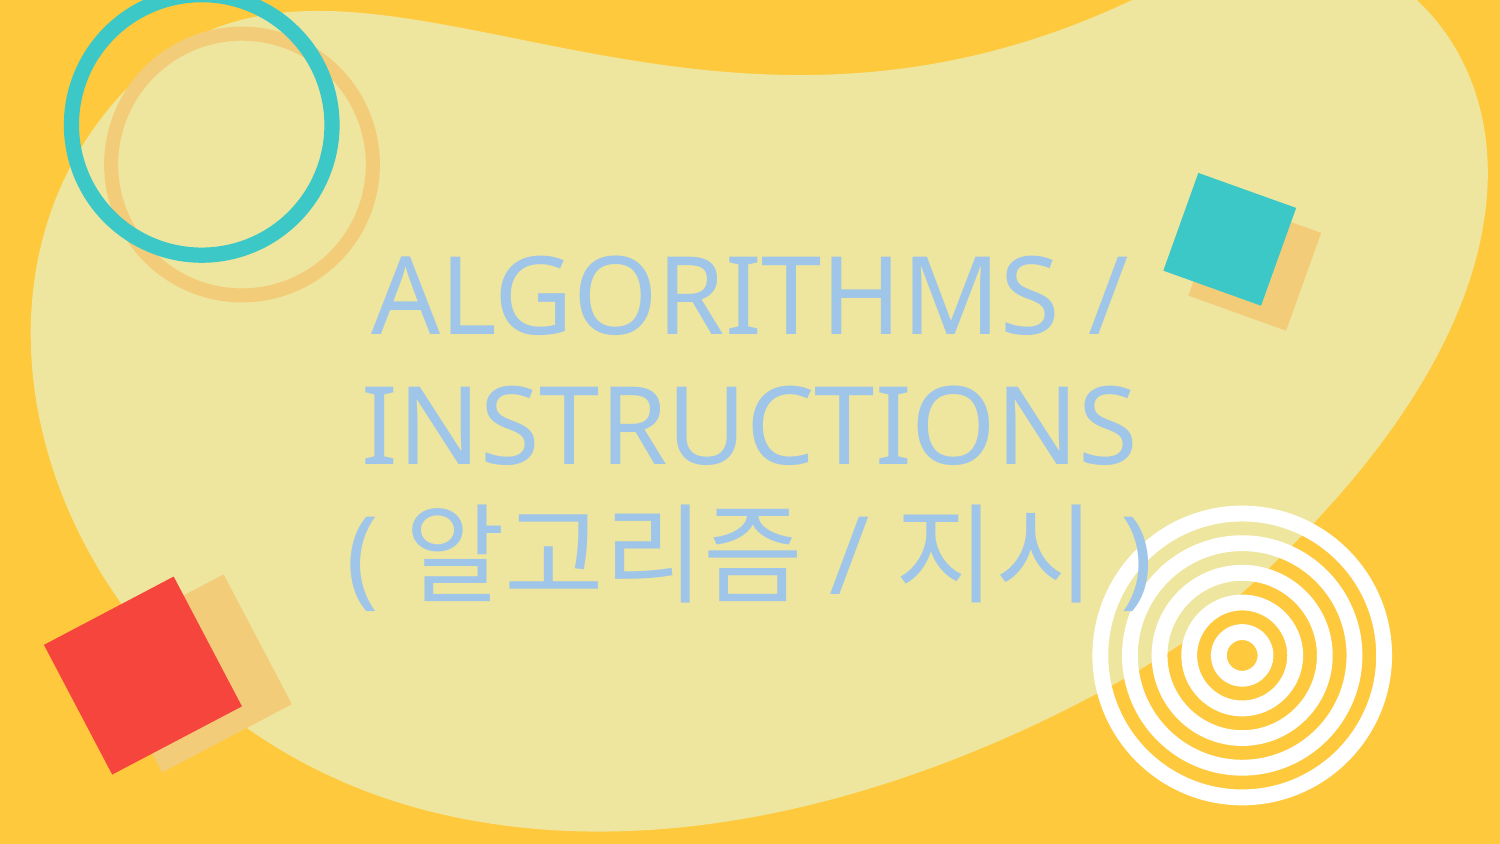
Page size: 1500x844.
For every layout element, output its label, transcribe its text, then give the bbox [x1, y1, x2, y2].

title ALGORITHMS / INSTRUCTIONS (알고리즘/지시) [291, 88, 1209, 754]
